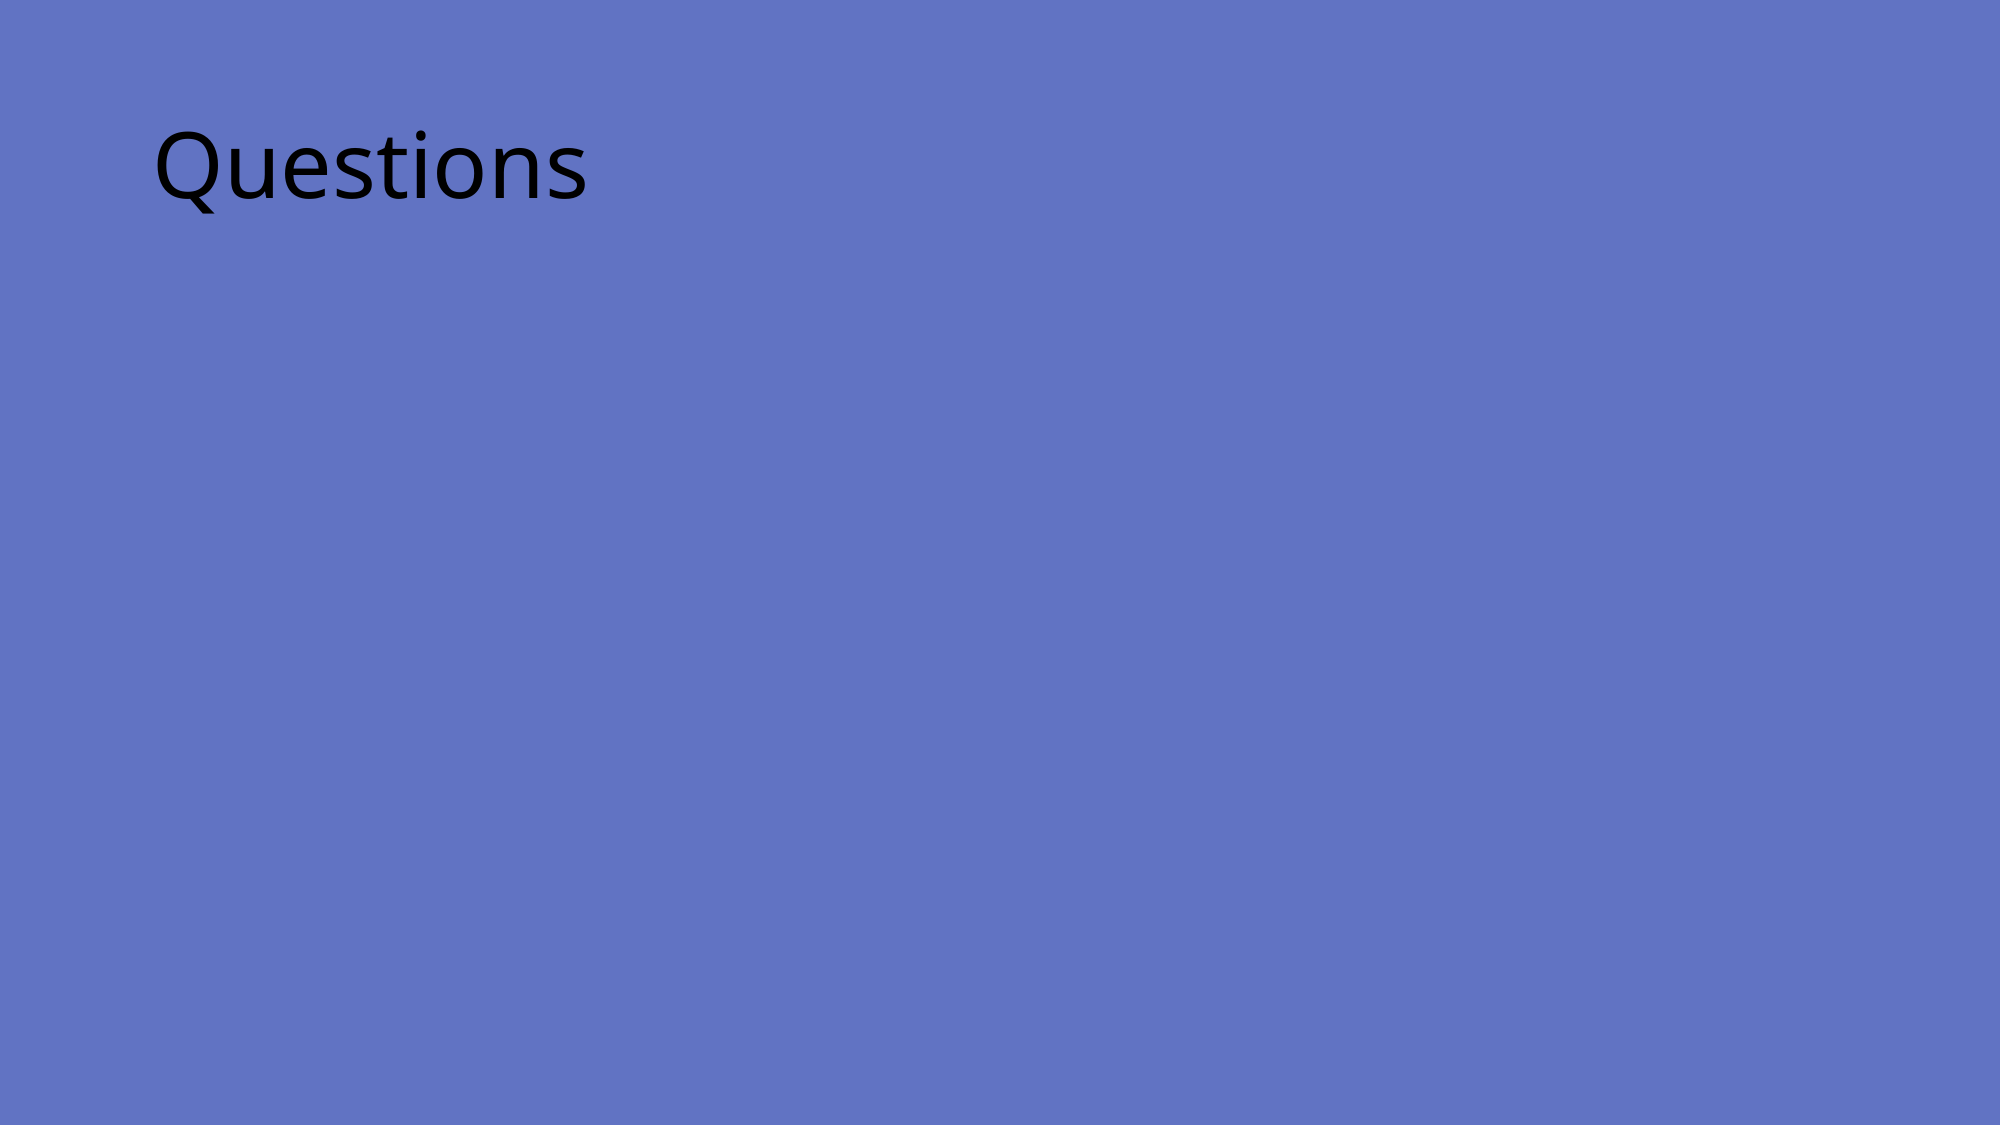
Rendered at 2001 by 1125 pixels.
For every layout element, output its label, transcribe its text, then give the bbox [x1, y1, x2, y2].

title Questions [137, 59, 1863, 278]
